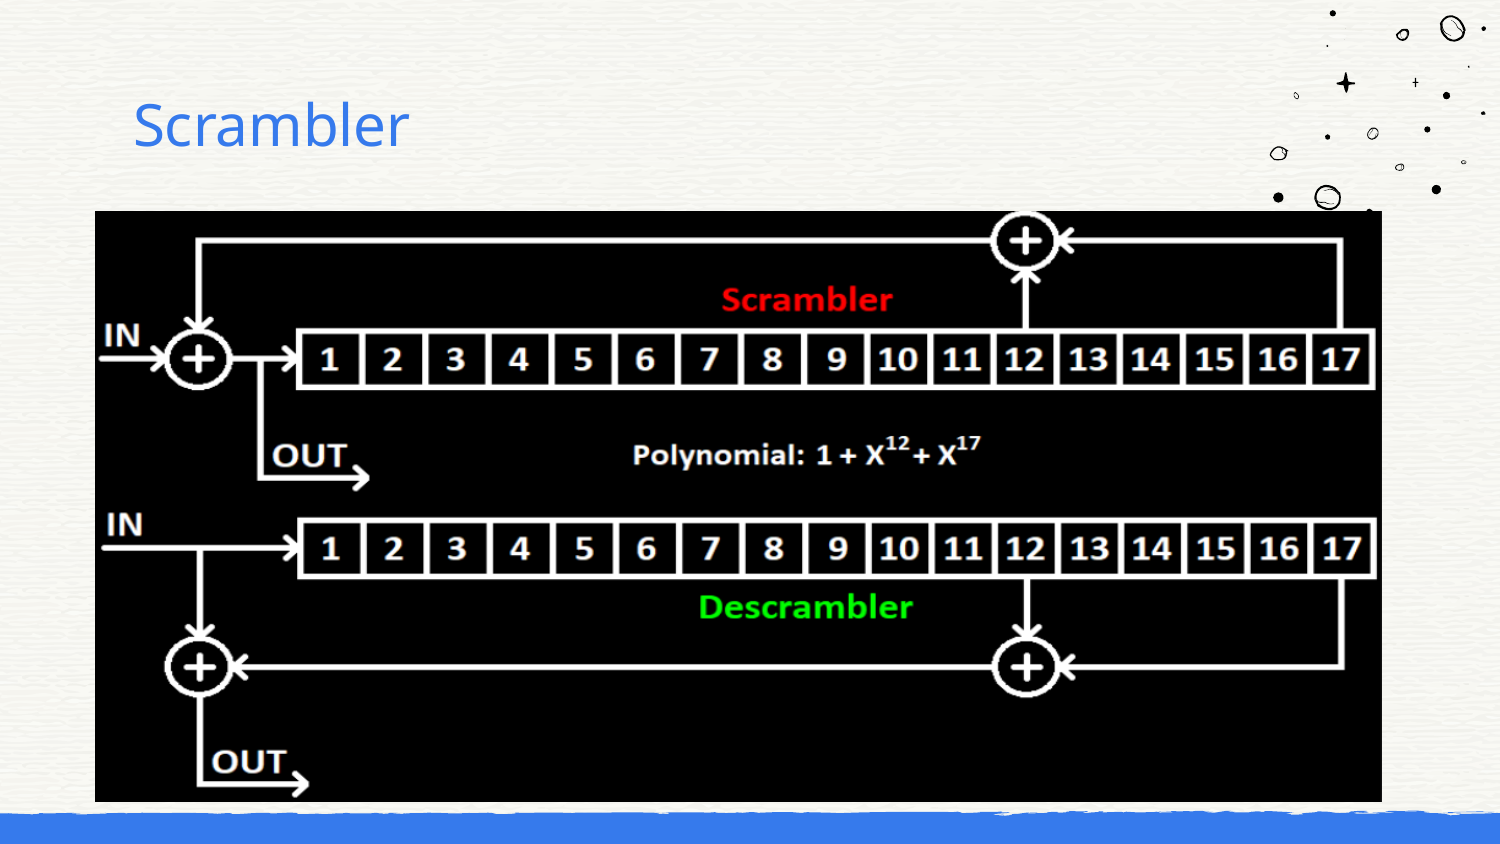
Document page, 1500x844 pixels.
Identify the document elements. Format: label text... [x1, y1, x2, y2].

text_box [1000, 811, 1010, 815]
picture [0, 0, 1500, 815]
title Scrambler [118, 72, 1382, 167]
